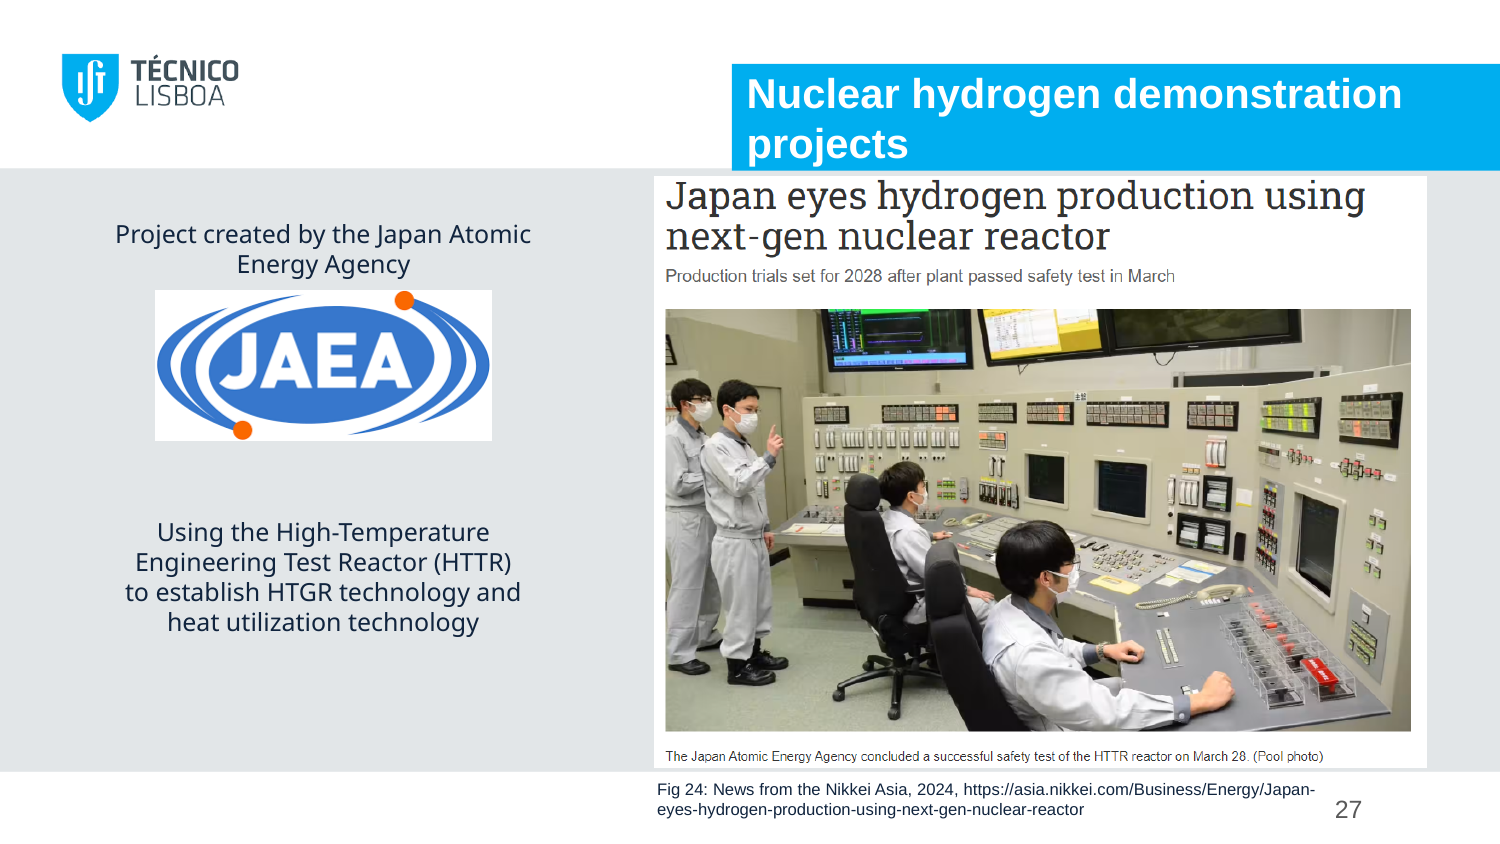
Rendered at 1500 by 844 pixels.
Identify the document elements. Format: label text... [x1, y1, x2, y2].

slide_number 27 [1077, 789, 1378, 827]
text_box Project created by the Japan Atomic Energy Agency [98, 210, 549, 286]
title Nuclear hydrogen demonstration projects [731, 63, 1500, 171]
picture [0, 0, 1500, 844]
text_box Using the High-Temperature Engineering Test Reactor (HTTR) to establish HTGR technology and heat utilization technology [98, 508, 549, 644]
text_box Fig 24: News from the Nikkei Asia, 2024, https://asia.nikkei.com/Business/Energy/Japan-eyes-hydrogen-production-using-next-gen-nuclear-reactor [642, 771, 1338, 826]
